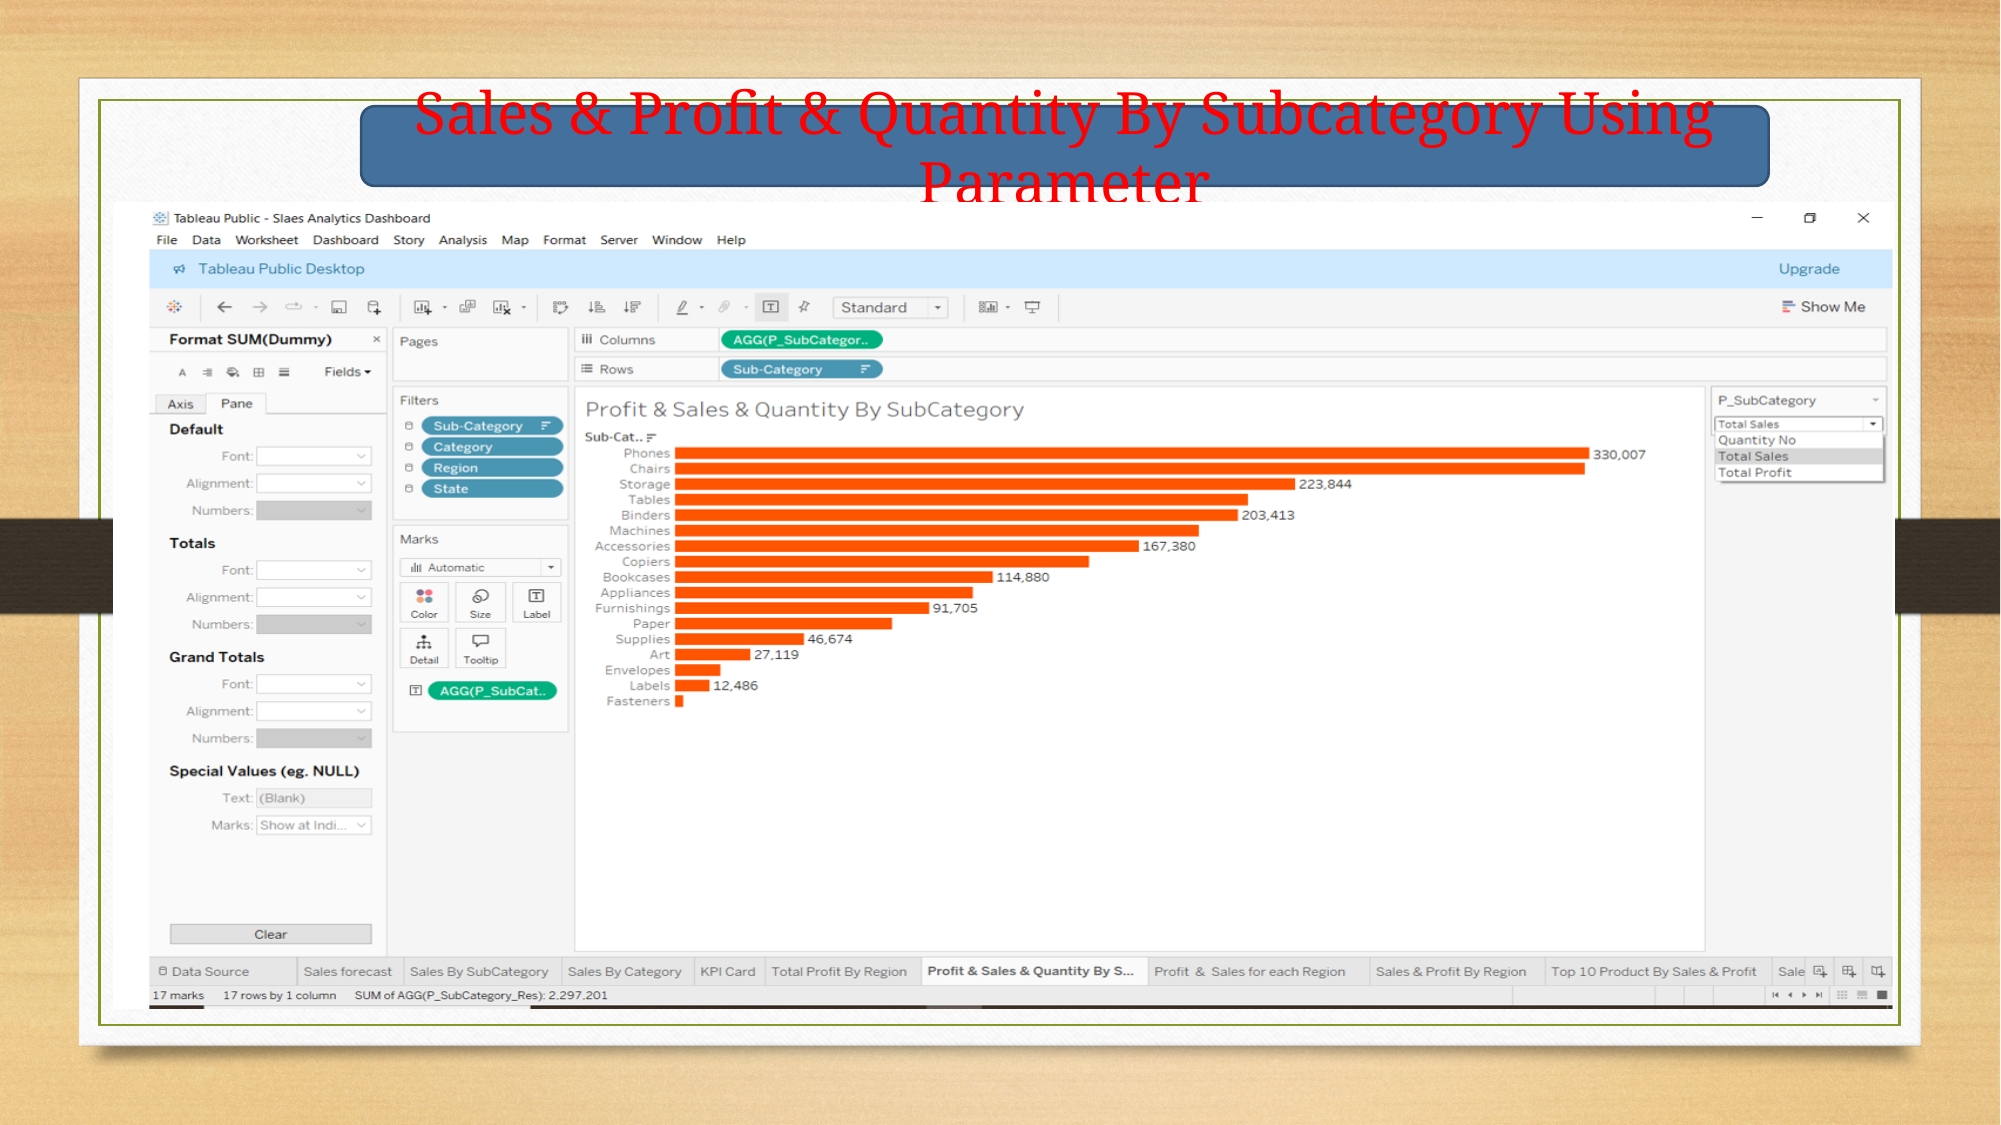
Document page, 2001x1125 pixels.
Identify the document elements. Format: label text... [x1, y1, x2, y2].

picture [0, 0, 2001, 1125]
text_box Sales & Profit & Quantity By Subcategory Using Parameter [359, 104, 1770, 188]
